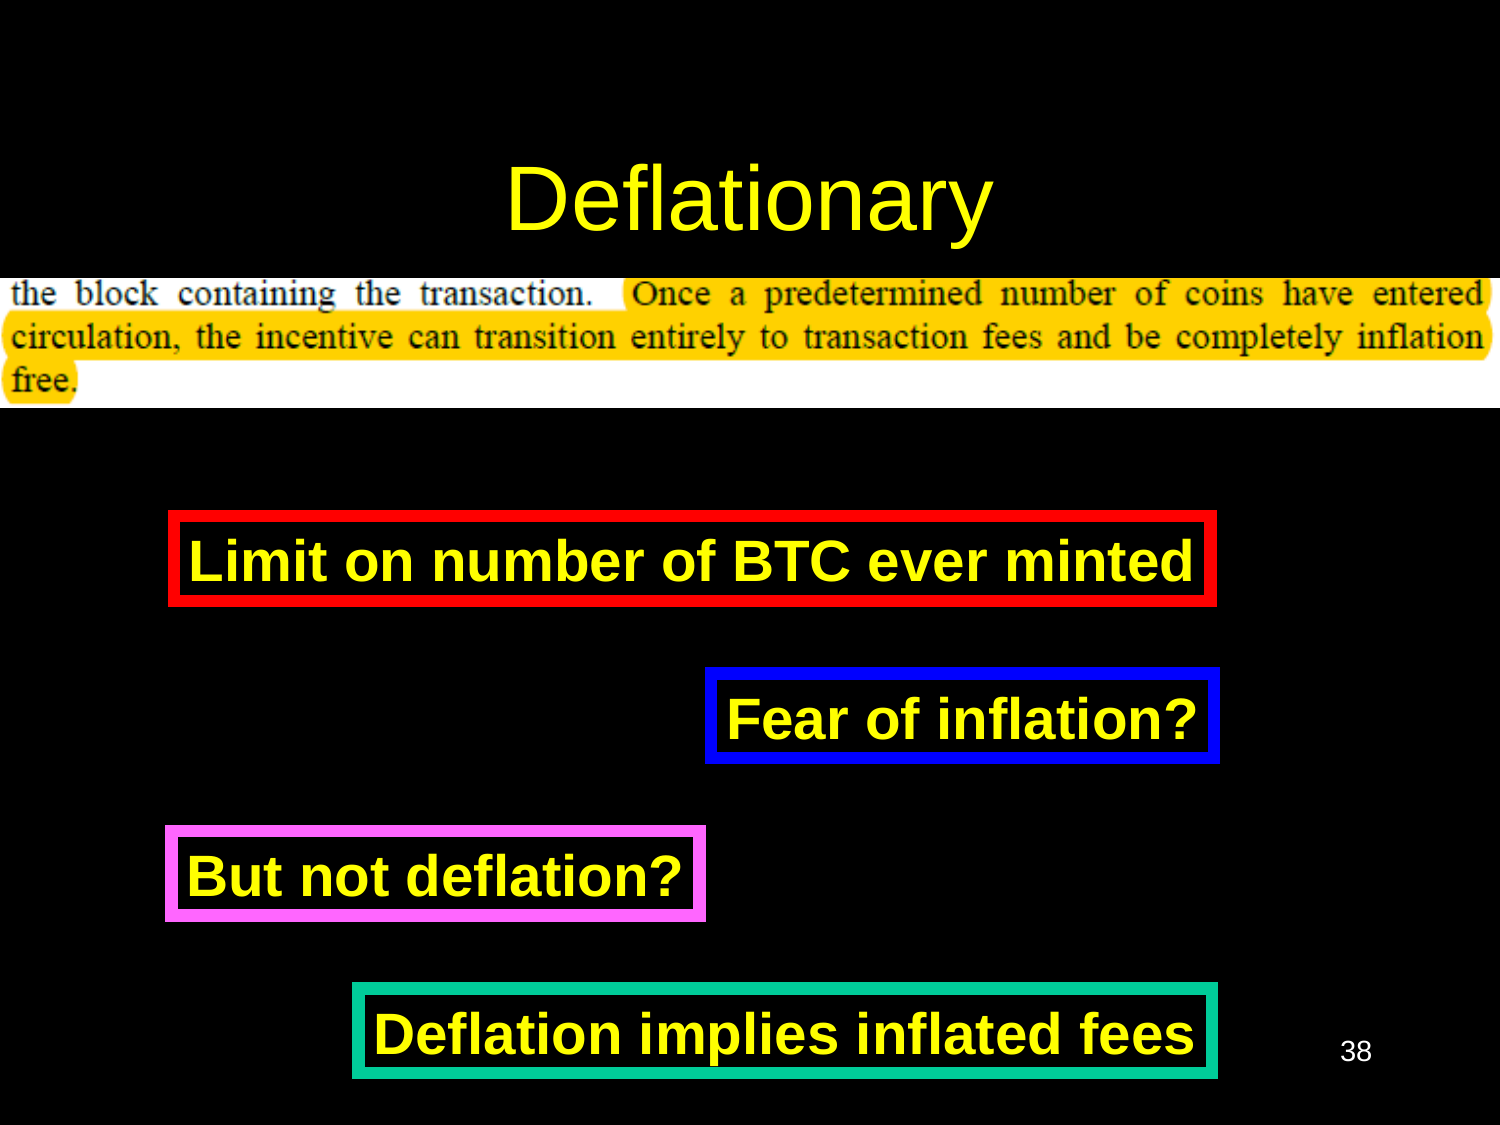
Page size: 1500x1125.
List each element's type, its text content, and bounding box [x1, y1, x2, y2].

slide_number 38 [1074, 1024, 1388, 1101]
text_box Limit on number of BTC ever minted [174, 516, 1211, 601]
text_box But not deflation? [171, 830, 700, 916]
text_box Fear of inflation? [711, 673, 1214, 759]
text_box Deflation implies inflated fees [358, 988, 1213, 1074]
picture [0, 278, 1500, 408]
title Deflationary [112, 99, 1388, 276]
